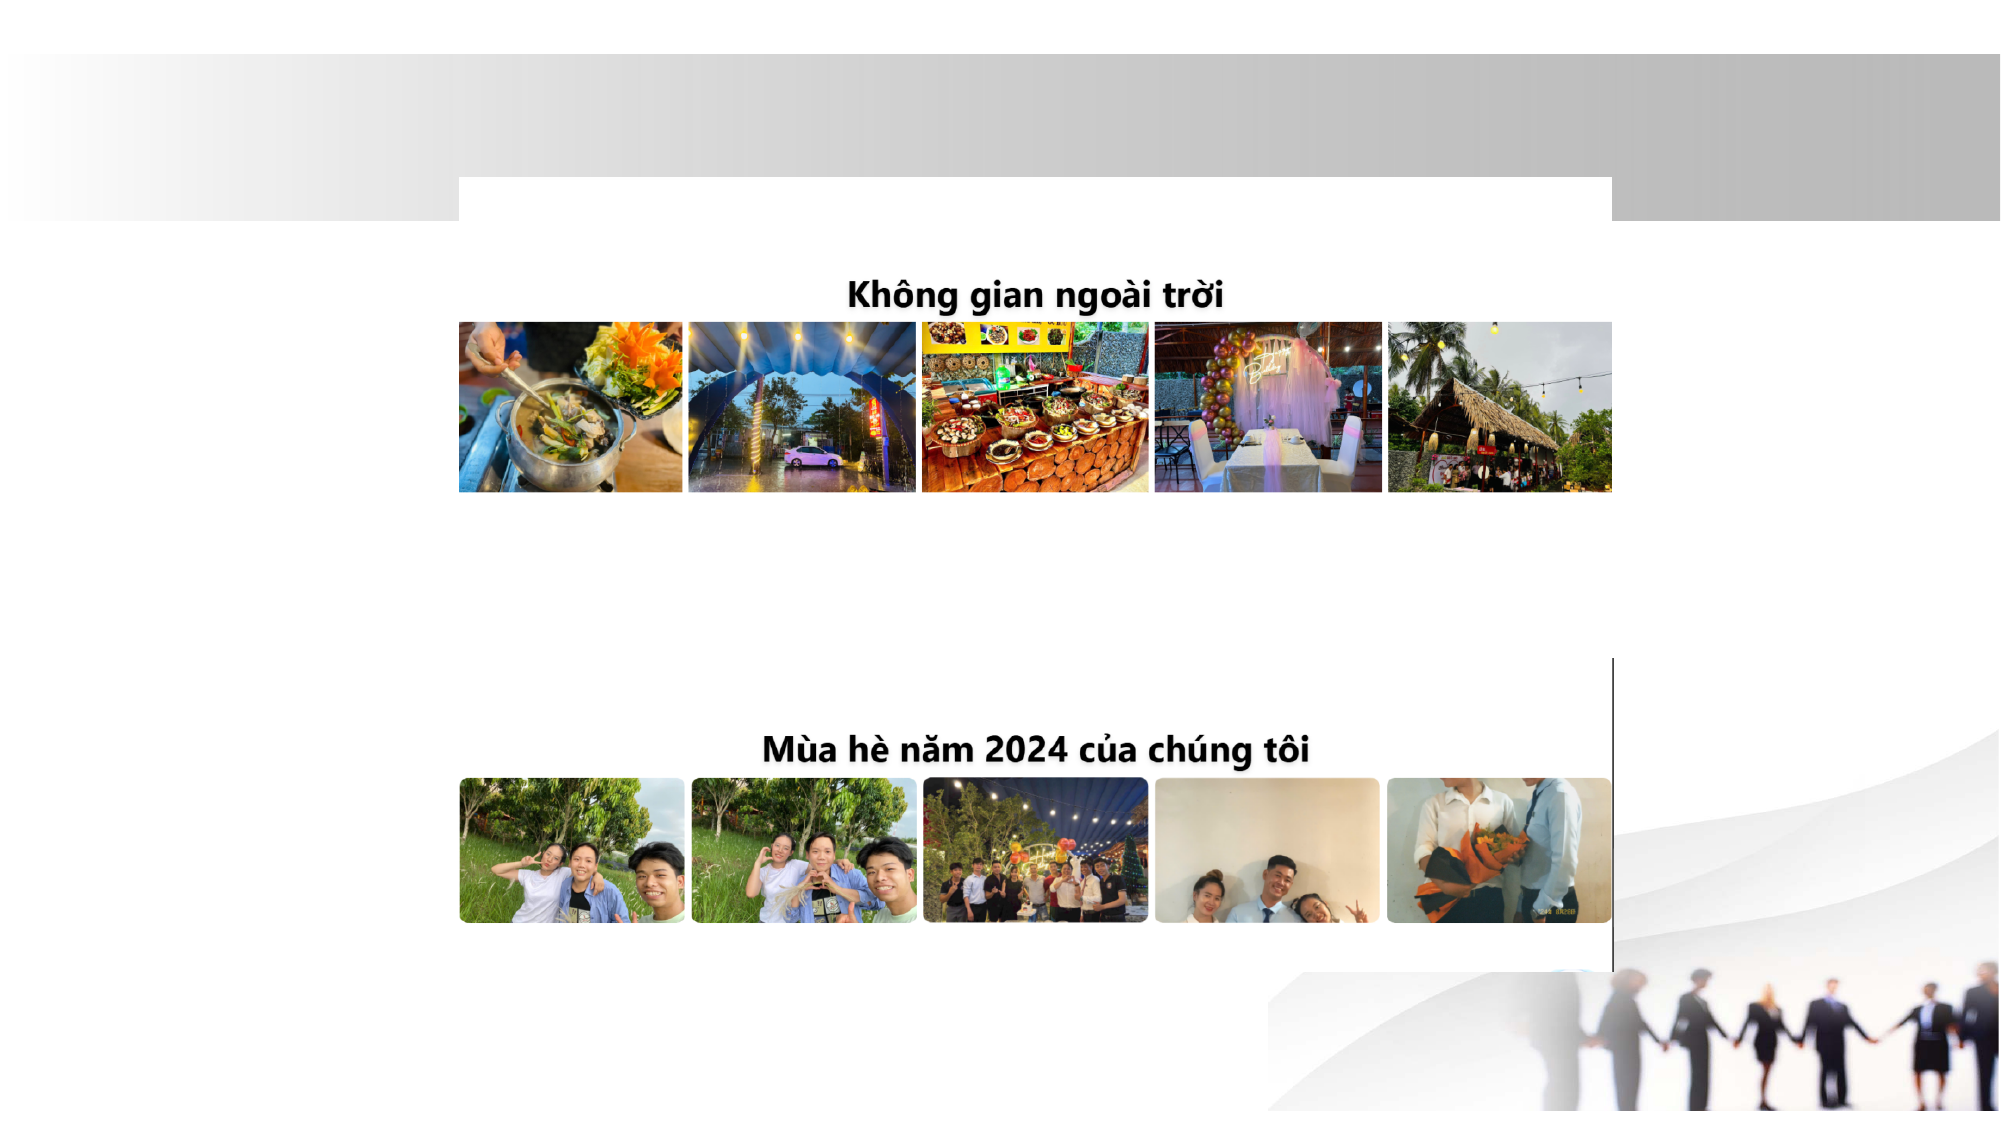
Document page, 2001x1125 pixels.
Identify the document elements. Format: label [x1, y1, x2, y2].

picture [458, 177, 1612, 497]
picture [459, 658, 1999, 1111]
